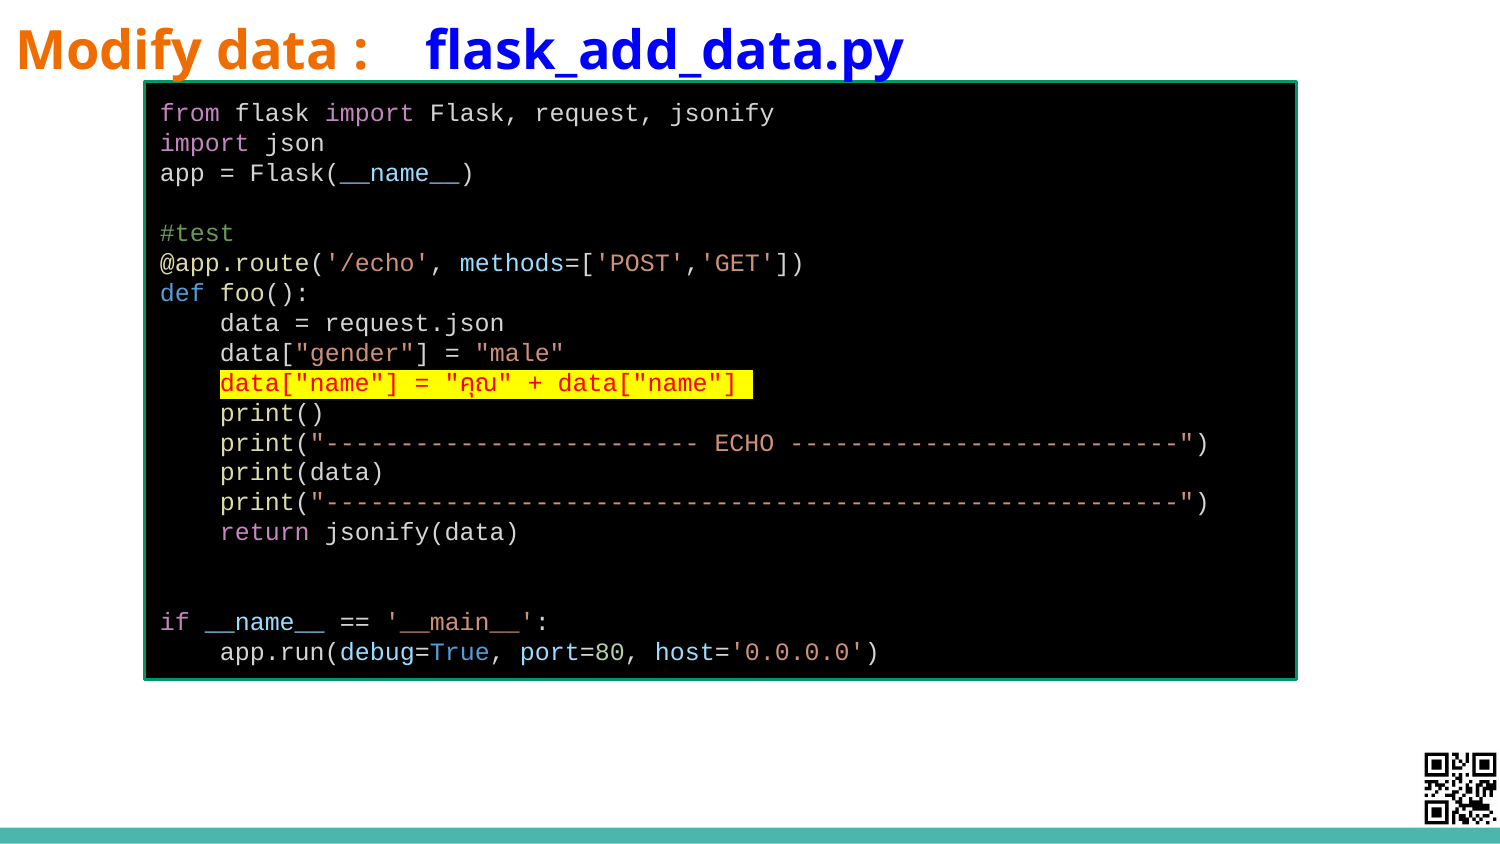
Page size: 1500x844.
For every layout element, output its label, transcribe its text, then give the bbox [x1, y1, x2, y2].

picture [1421, 750, 1500, 827]
text_box from flask import Flask, request, jsonify import json app = Flask(__name__) #test @app.route('/echo', methods=['POST','GET']) def foo(): data = request.json data["gender"] = "male" data["name"] = "คุณ" + data["name"] print() print("------------------------- ECHO --------------------------") print(data) print("---------------------------------------------------------") return jsonify(data) if __name__ == '__main__': app.run(debug=True, port=80, host='0.0.0.0') [144, 81, 1297, 680]
text_box Modify data : flask_add_data.py [0, 0, 1209, 89]
